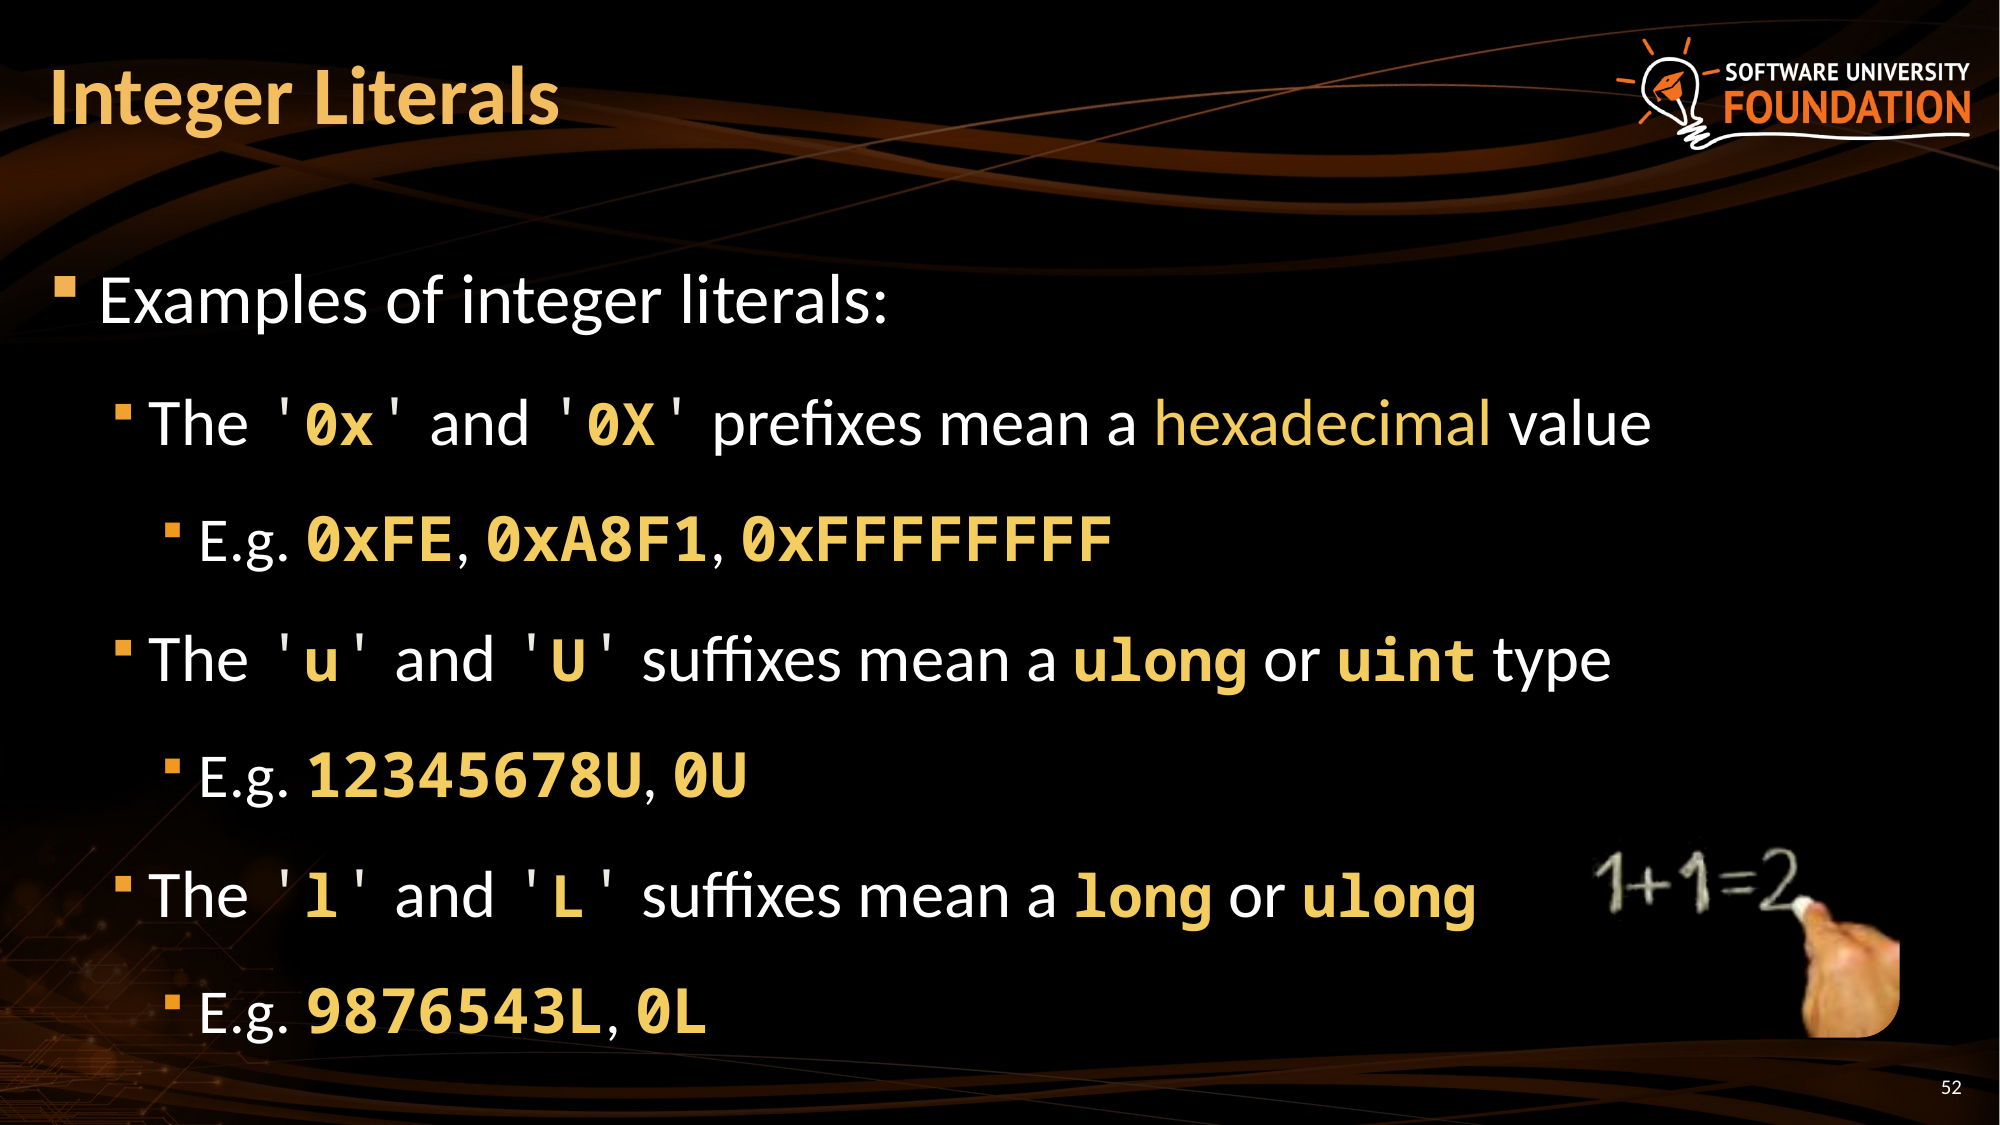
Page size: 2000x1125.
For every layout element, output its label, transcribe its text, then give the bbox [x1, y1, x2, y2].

title Integer Literals [30, 6, 1602, 189]
list Examples of integer literals: The '0x' and '0X' prefixes mean a hexadecimal value E.g. 0xFE, 0xA8F1, 0xFFFFFFFF The 'u' and 'U' suffixes mean a ulong or uint type E.g. 12345678U, 0U The 'l' and 'L' suffixes mean a long or ulong E.g. 9876543L, 0L [31, 230, 1968, 1103]
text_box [924, 49, 1625, 301]
picture [0, 0, 2000, 1125]
